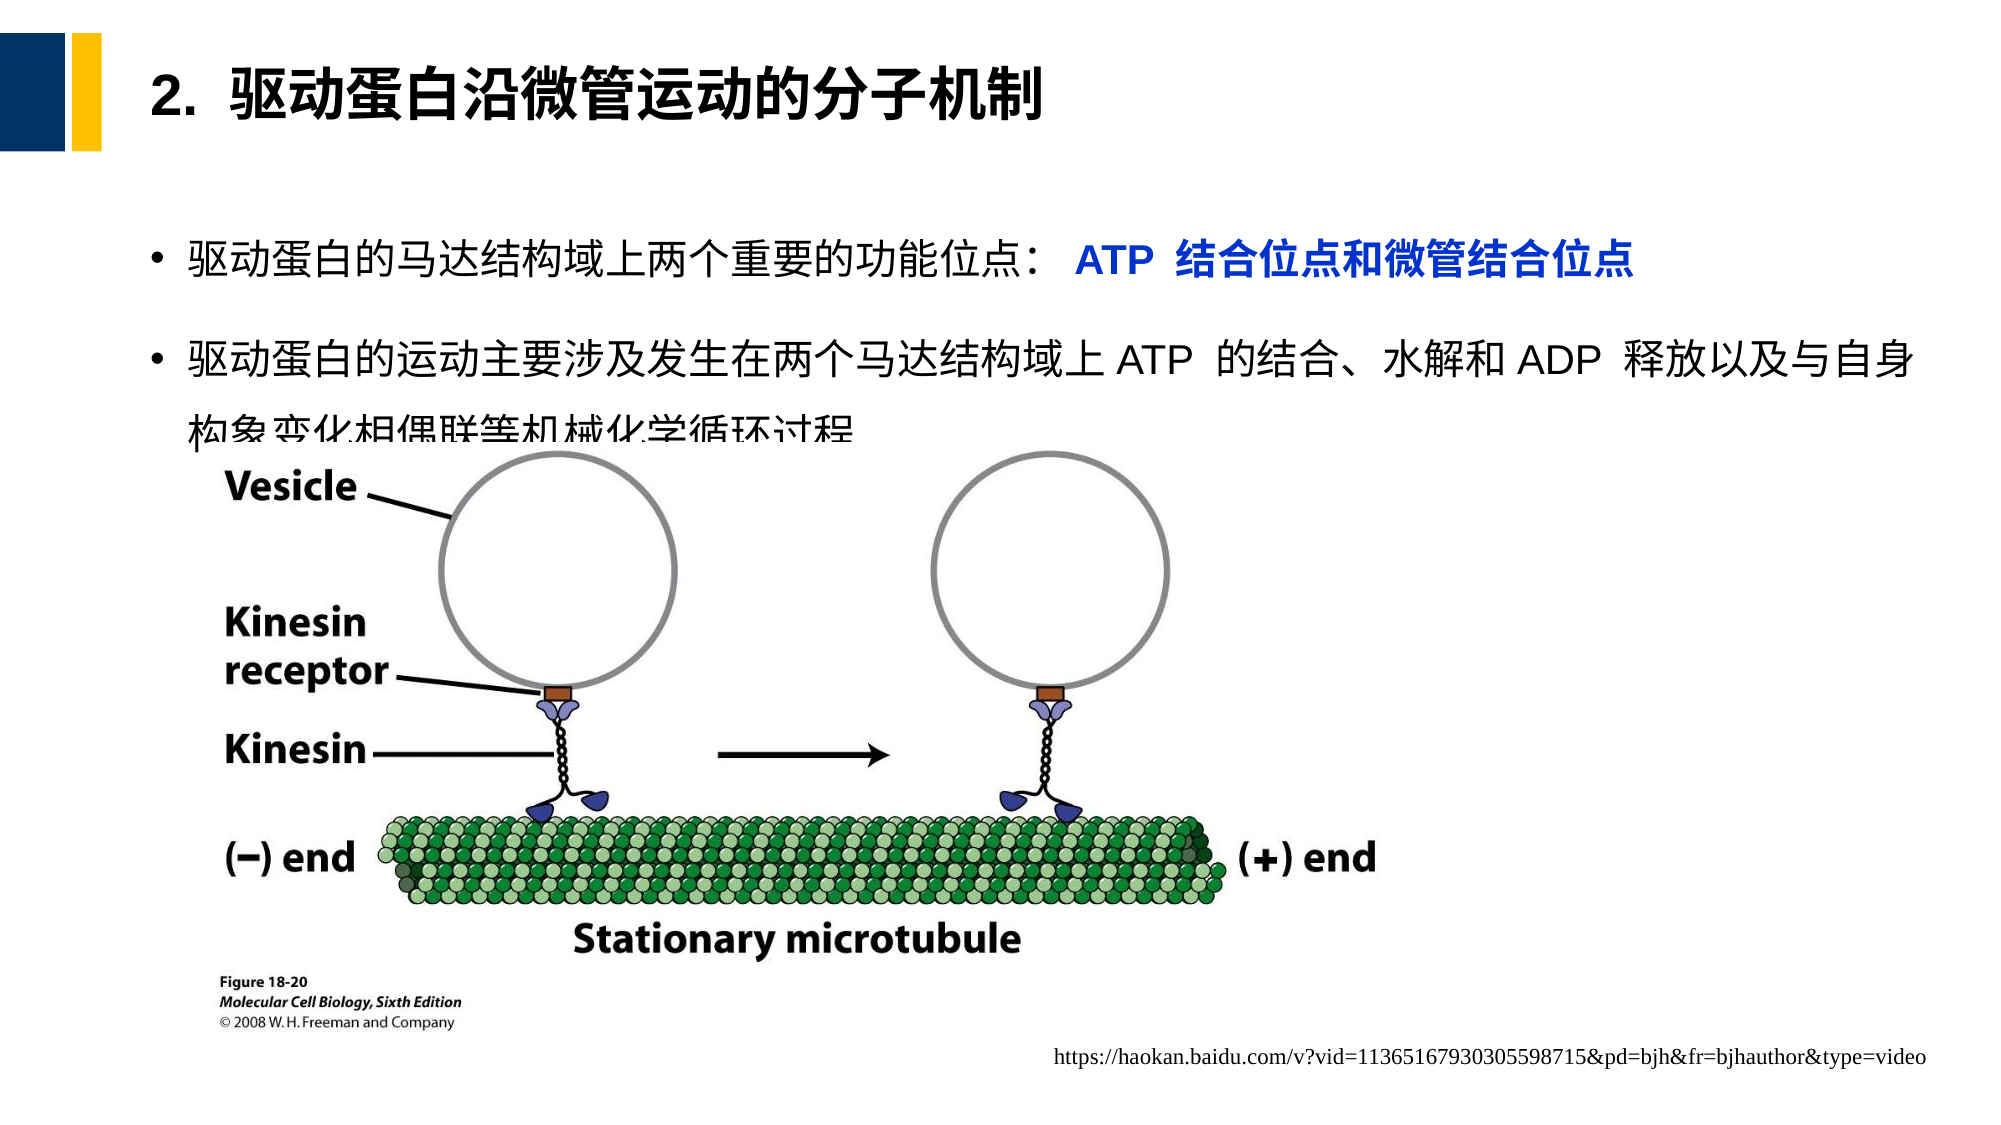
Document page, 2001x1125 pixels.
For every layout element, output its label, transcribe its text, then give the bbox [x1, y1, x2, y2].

text_box https://haokan.baidu.com/v?vid=11365167930305598715&pd=bjh&fr=bjhauthor&type=video [1039, 1034, 1969, 1077]
list 驱动蛋白的马达结构域上两个重要的功能位点：ATP 结合位点和微管结合位点 驱动蛋白的运动主要涉及发生在两个马达结构域上ATP 的结合、水解和ADP 释放以及与自身构象变化相偶联等机械化学循环过程 [135, 200, 1950, 1092]
picture [212, 442, 1384, 1033]
title 2. 驱动蛋白沿微管运动的分子机制 [135, 33, 1950, 152]
